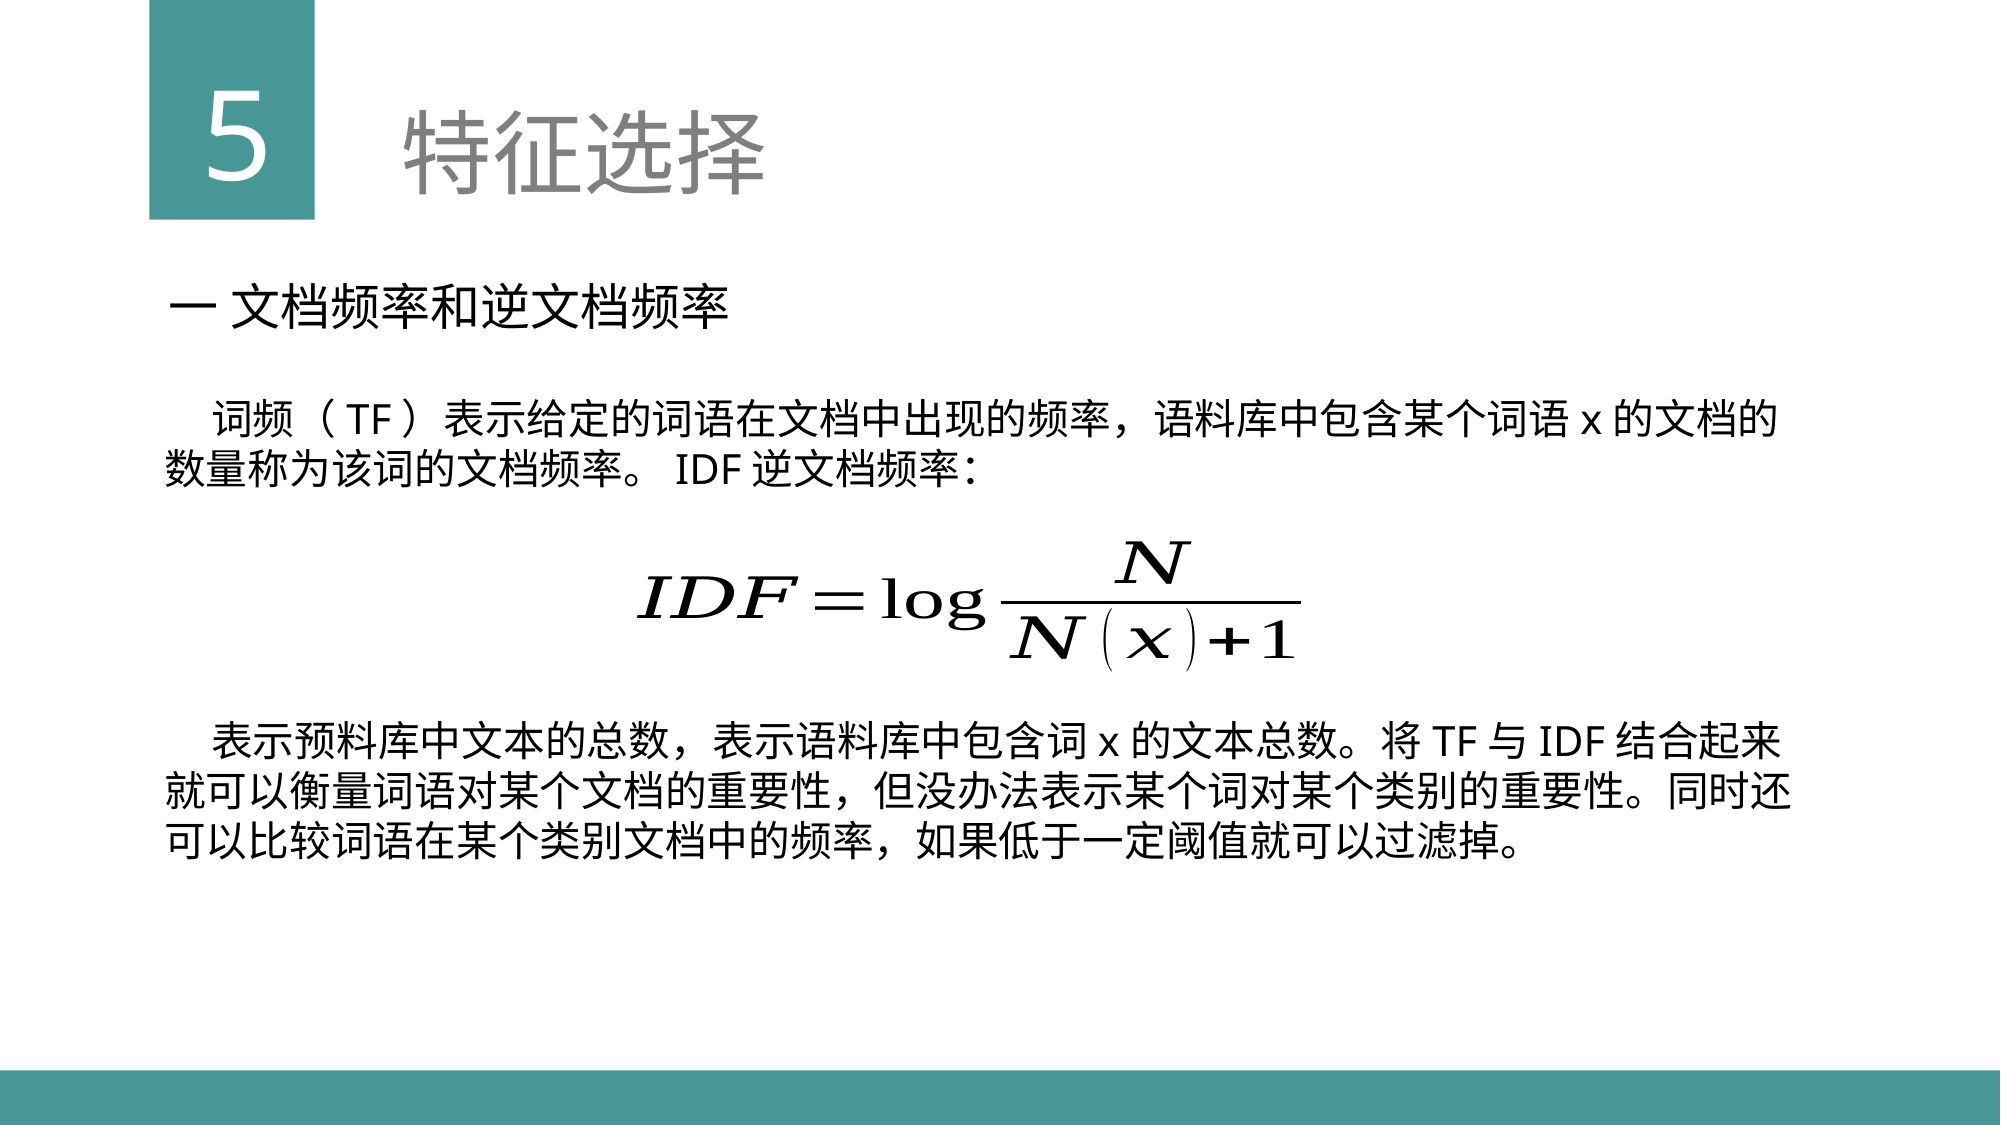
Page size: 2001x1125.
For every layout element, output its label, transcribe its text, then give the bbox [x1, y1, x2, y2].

text_box 5 [154, 48, 320, 213]
text_box [149, 0, 315, 220]
text_box 词频（TF）表示给定的词语在文档中出现的频率，语料库中包含某个词语x的文档的数量称为该词的文档频率。IDF逆文档频率： [149, 385, 1827, 500]
text_box 特征选择 [385, 88, 1846, 214]
text_box 一 文档频率和逆文档频率 [154, 267, 746, 343]
text_box [0, 1070, 2000, 1125]
